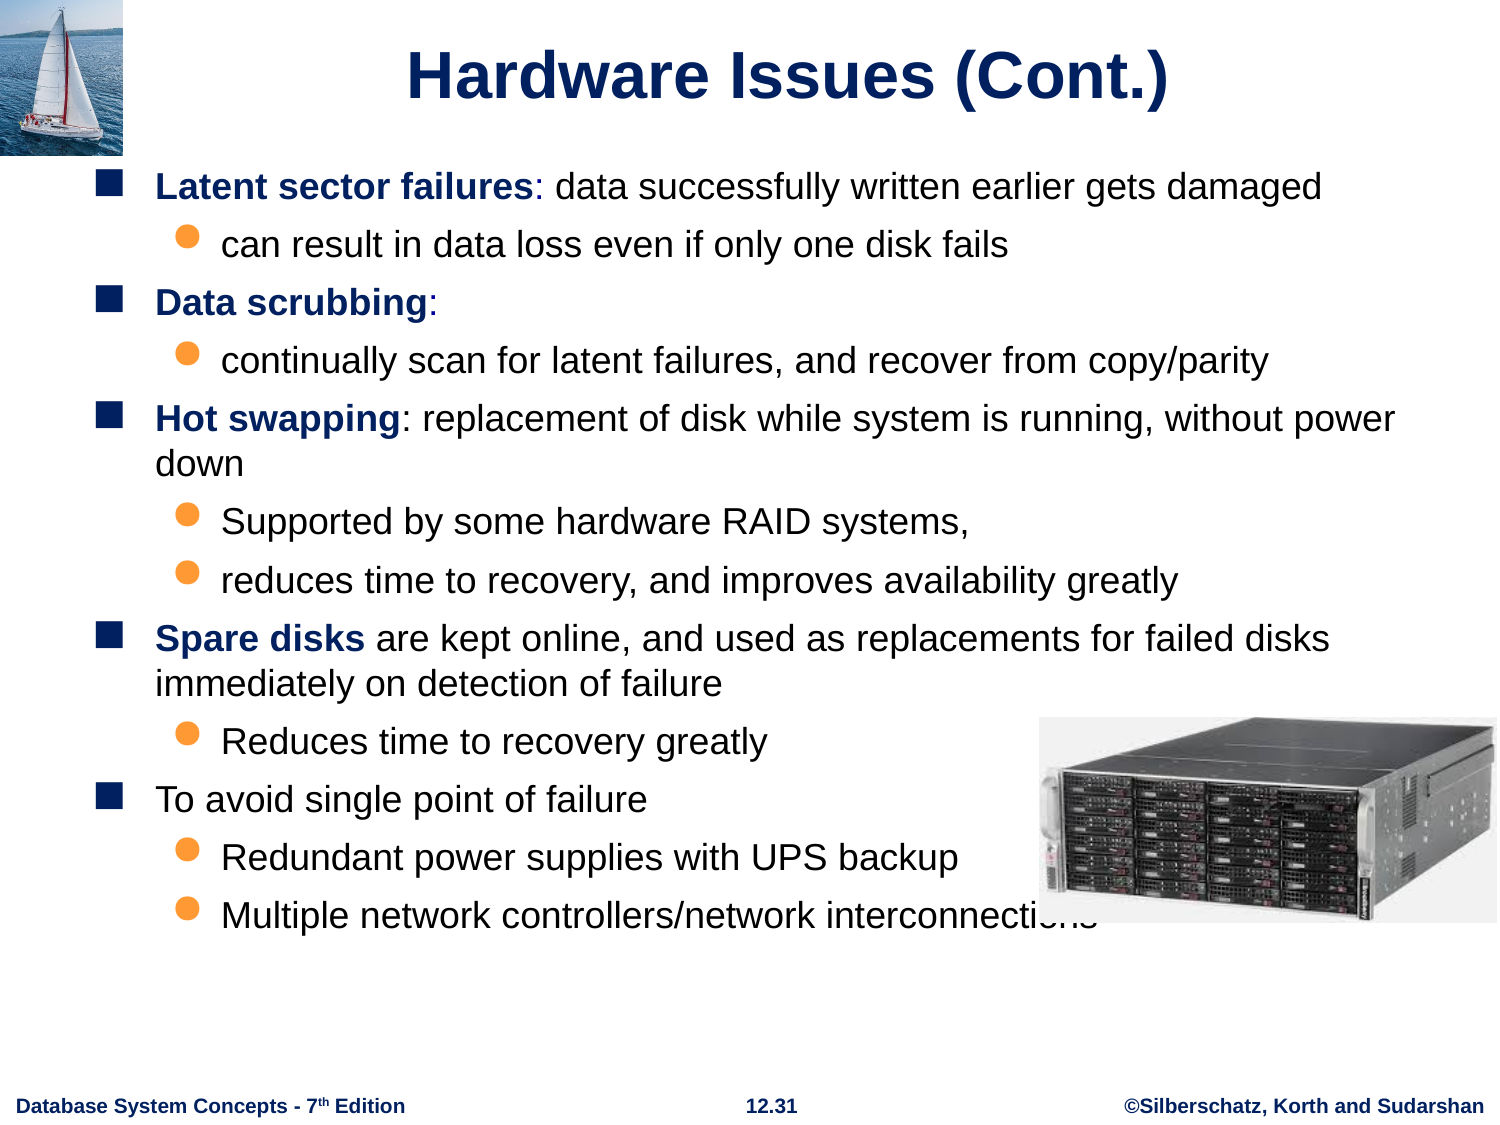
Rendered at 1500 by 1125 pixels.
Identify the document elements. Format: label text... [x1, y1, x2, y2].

picture [0, 0, 123, 156]
picture [1039, 717, 1498, 923]
title Hardware Issues (Cont.) [125, 18, 1452, 120]
list Latent sector failures: data successfully written earlier gets damaged can result in data loss even if only one disk fails Data scrubbing: continually scan for latent failures, and recover from copy/parity Hot swapping: replacement of disk while system is running, without power down Supported by some hardware RAID systems, reduces time to recovery, and improves availability greatly Spare disks are kept online, and used as replacements for failed disks immediately on detection of failure Reduces time to recovery greatly To avoid single point of failure Redundant power supplies with UPS backup Multiple network controllers/network interconnections [83, 154, 1418, 952]
